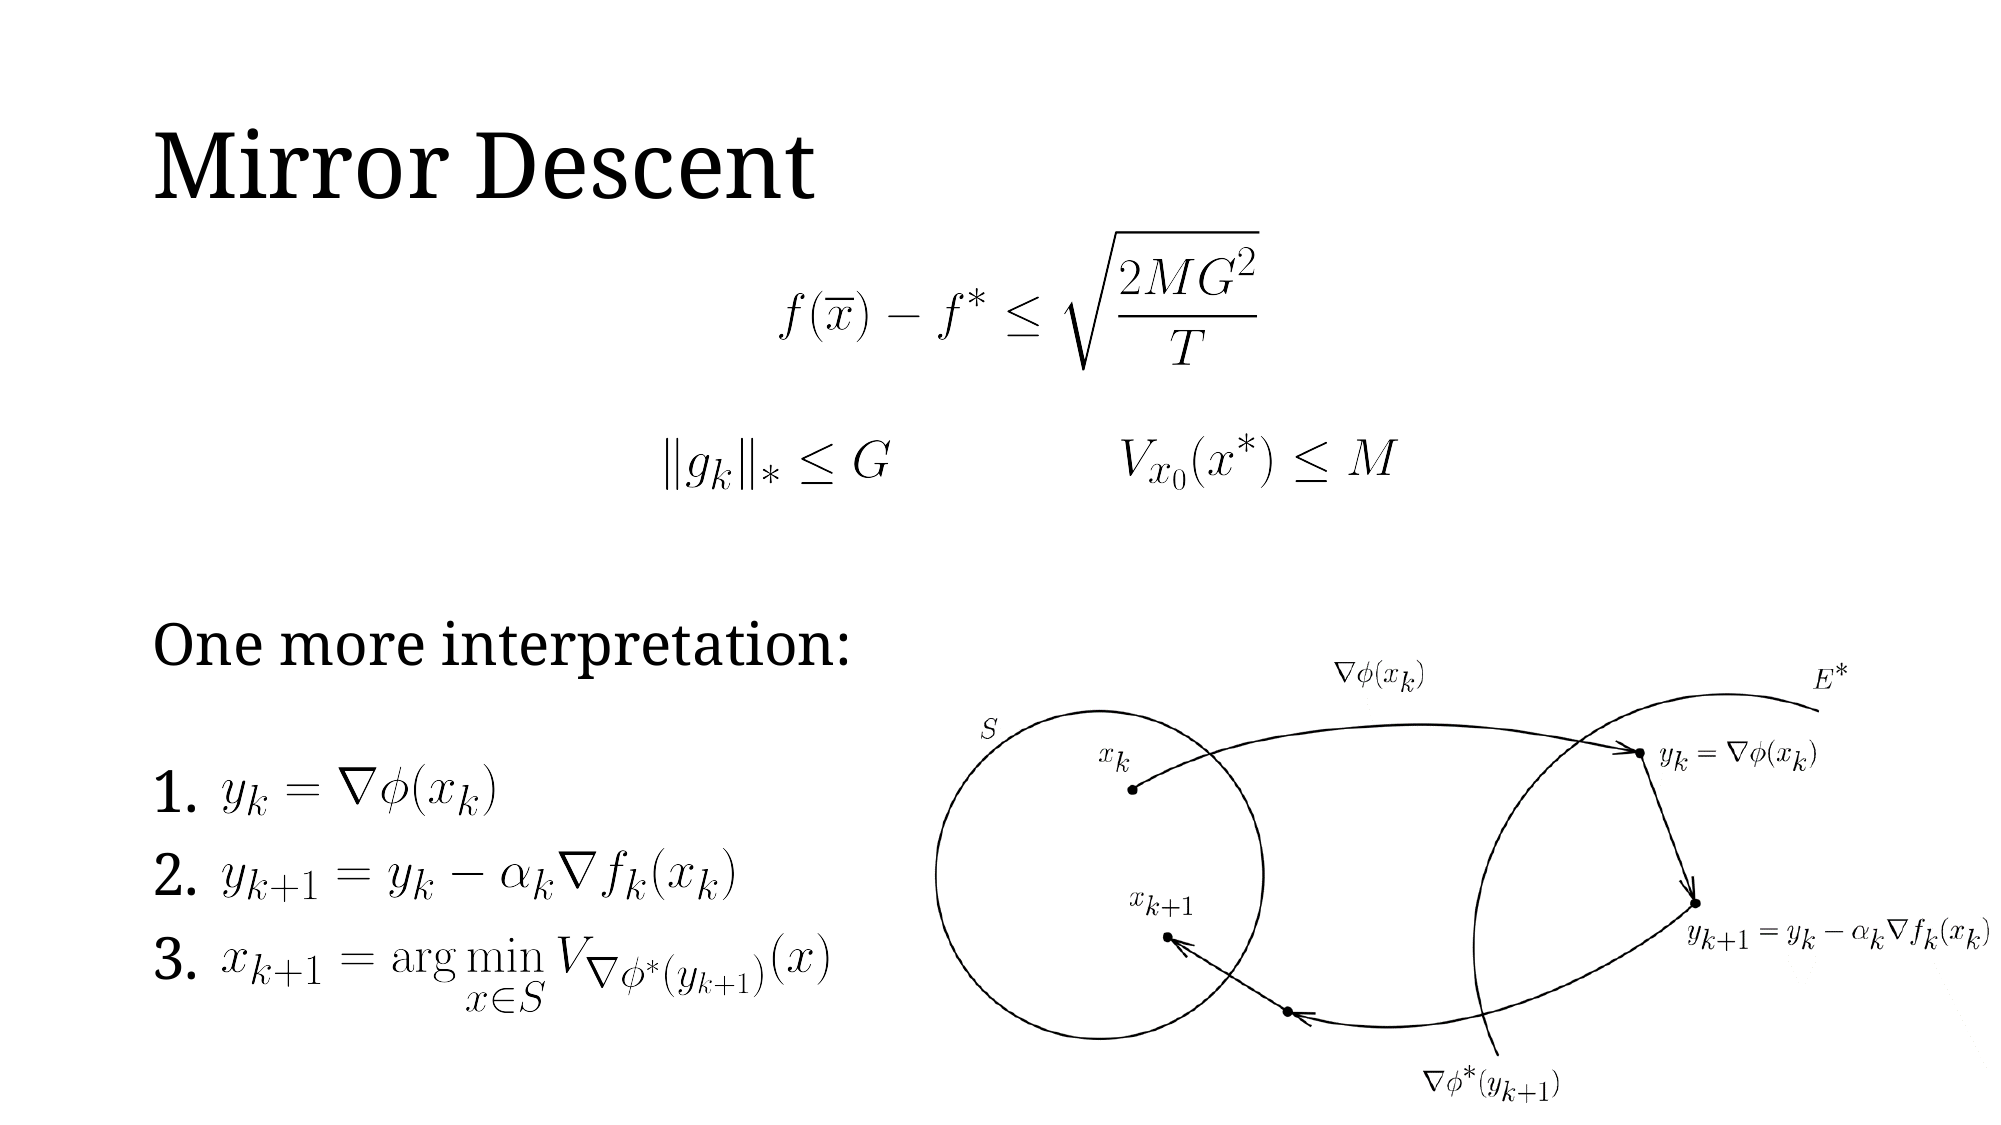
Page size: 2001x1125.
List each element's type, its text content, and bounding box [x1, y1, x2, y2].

picture [891, 564, 2000, 1125]
picture [222, 847, 736, 902]
list One more interpretation: 1. 2. 3. [137, 607, 891, 1066]
picture [666, 437, 892, 490]
picture [779, 229, 1261, 371]
picture [222, 763, 496, 816]
picture [1121, 433, 1399, 490]
picture [222, 931, 829, 1014]
title Mirror Descent [137, 59, 1863, 278]
